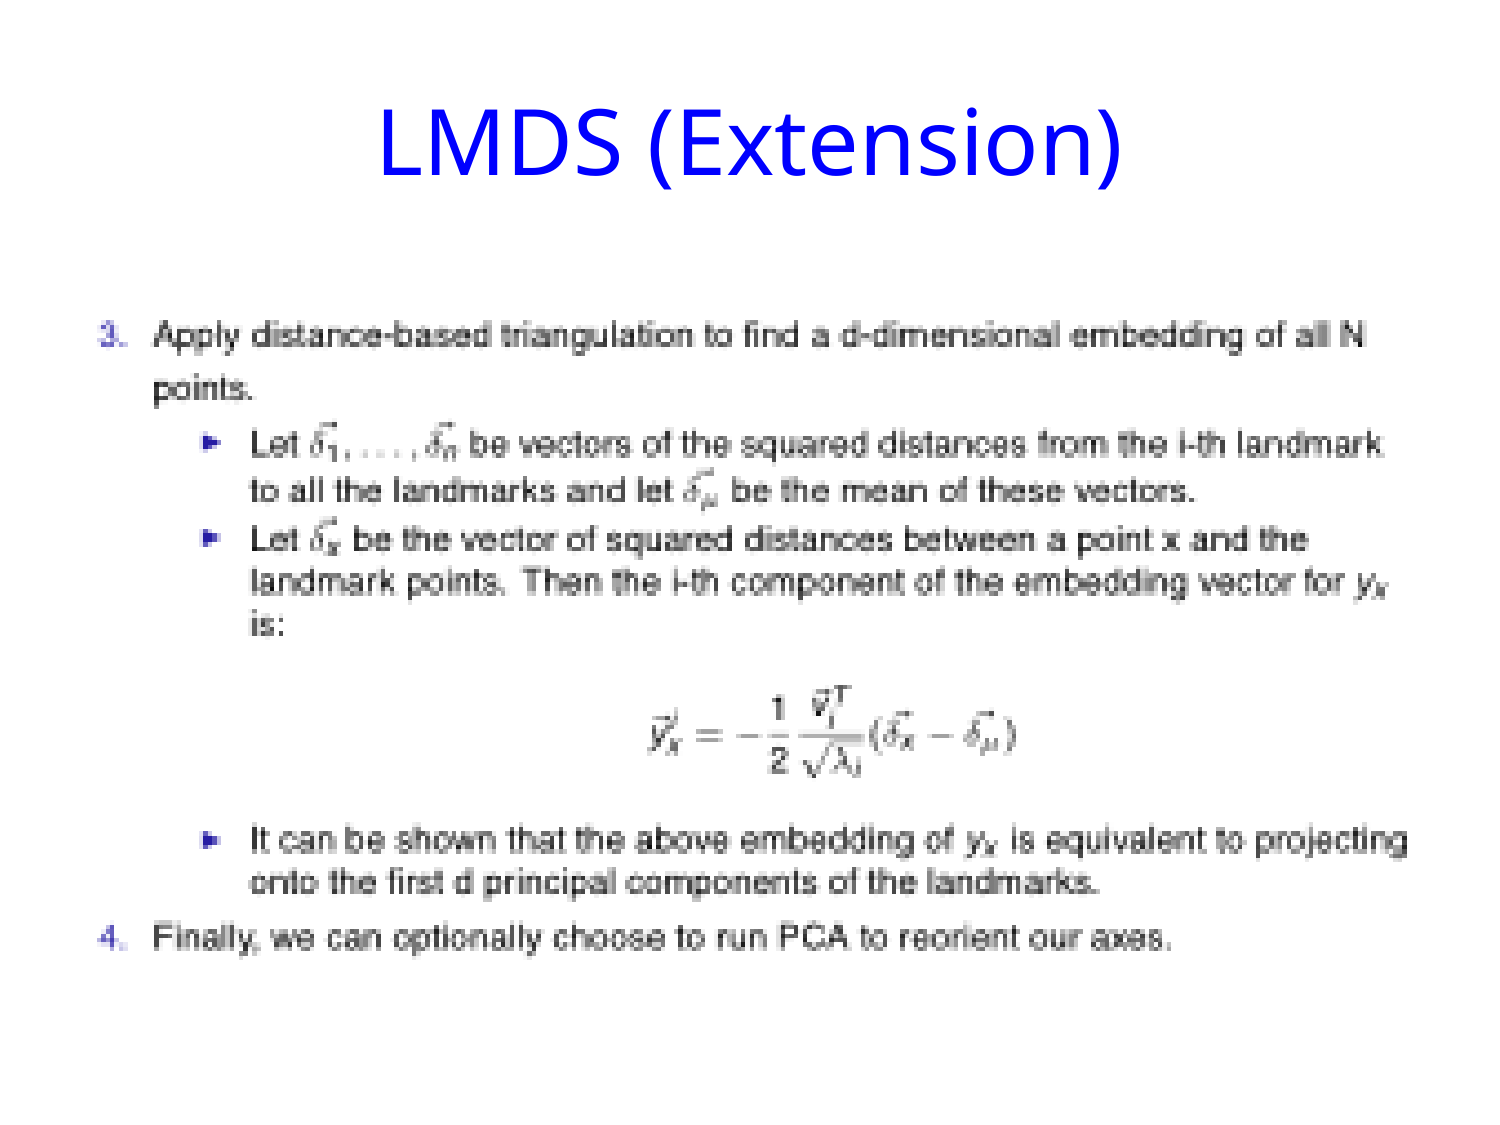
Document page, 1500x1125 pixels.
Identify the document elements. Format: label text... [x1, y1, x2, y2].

title LMDS (Extension) [74, 44, 1426, 233]
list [74, 262, 1426, 1006]
